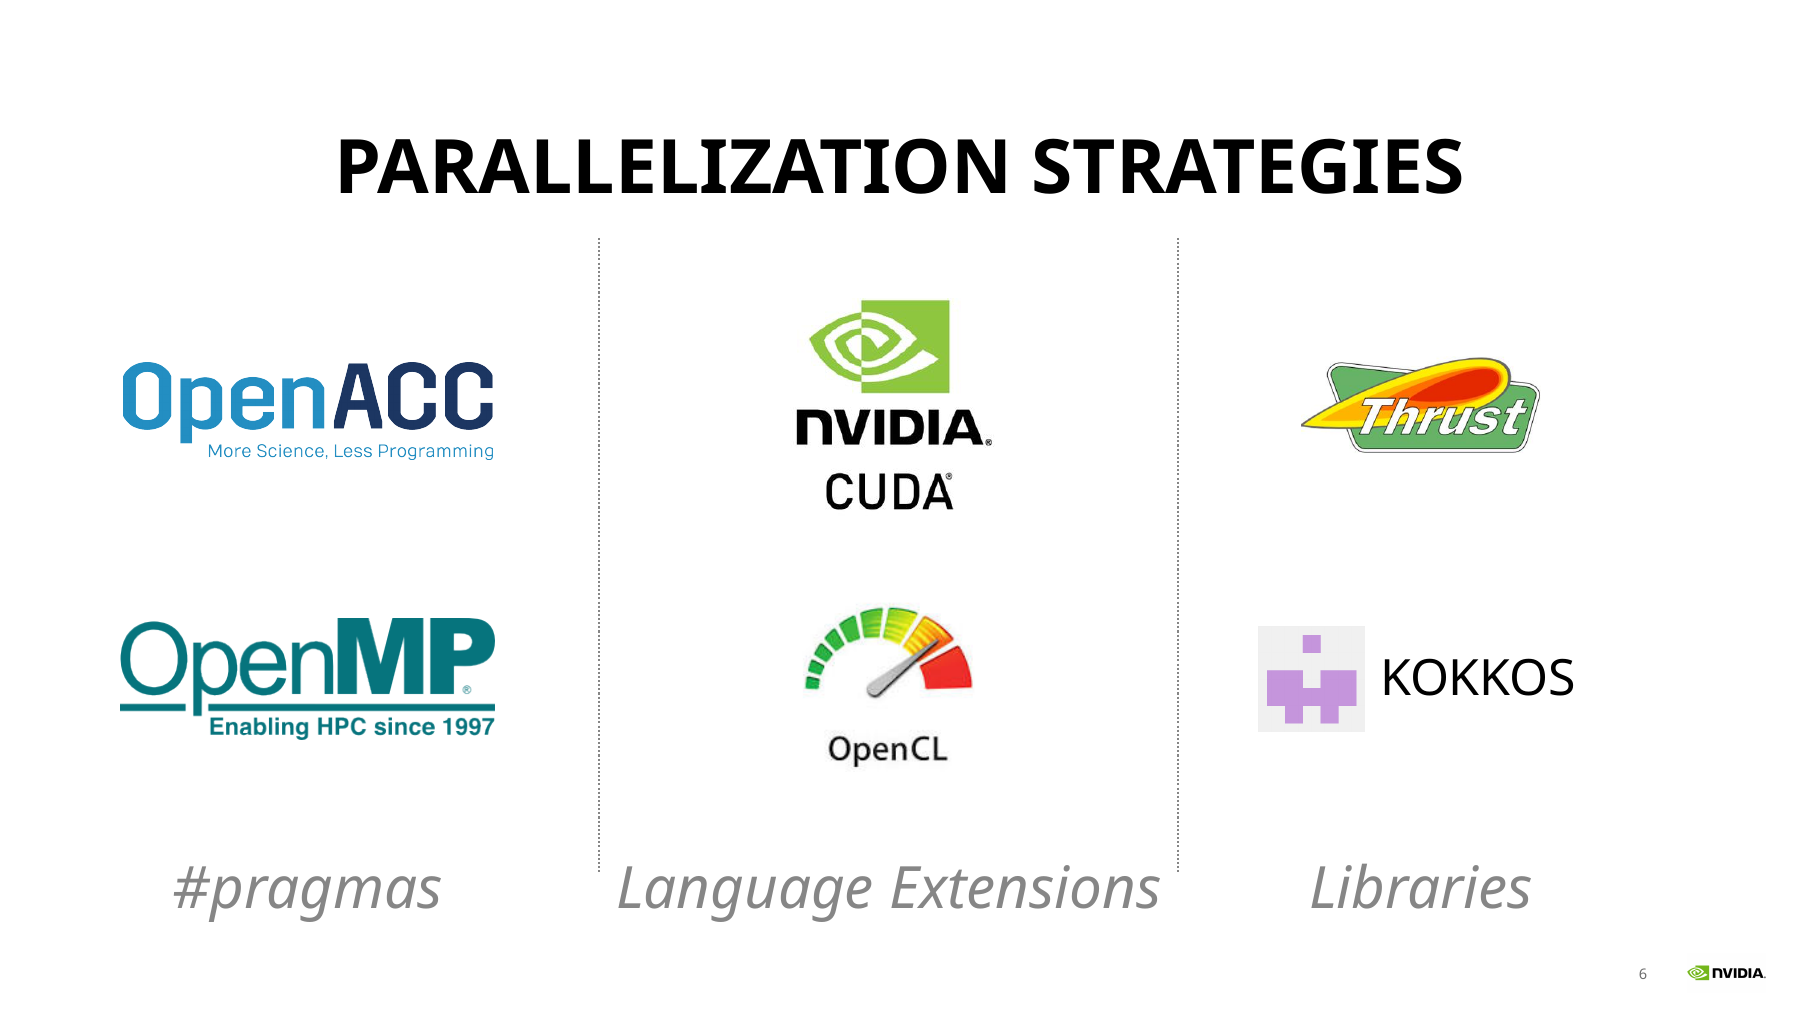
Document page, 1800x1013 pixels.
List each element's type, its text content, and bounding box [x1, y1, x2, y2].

text_box Libraries [1292, 849, 1550, 931]
picture [722, 271, 1055, 550]
picture [1301, 327, 1541, 494]
picture [802, 586, 975, 772]
text_box Language Extensions [599, 849, 1178, 931]
picture [1687, 953, 1766, 993]
title Parallelization strategies [81, 120, 1719, 219]
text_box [1258, 625, 1584, 733]
picture [120, 617, 495, 741]
text_box #pragmas [156, 849, 459, 931]
picture [122, 361, 493, 460]
